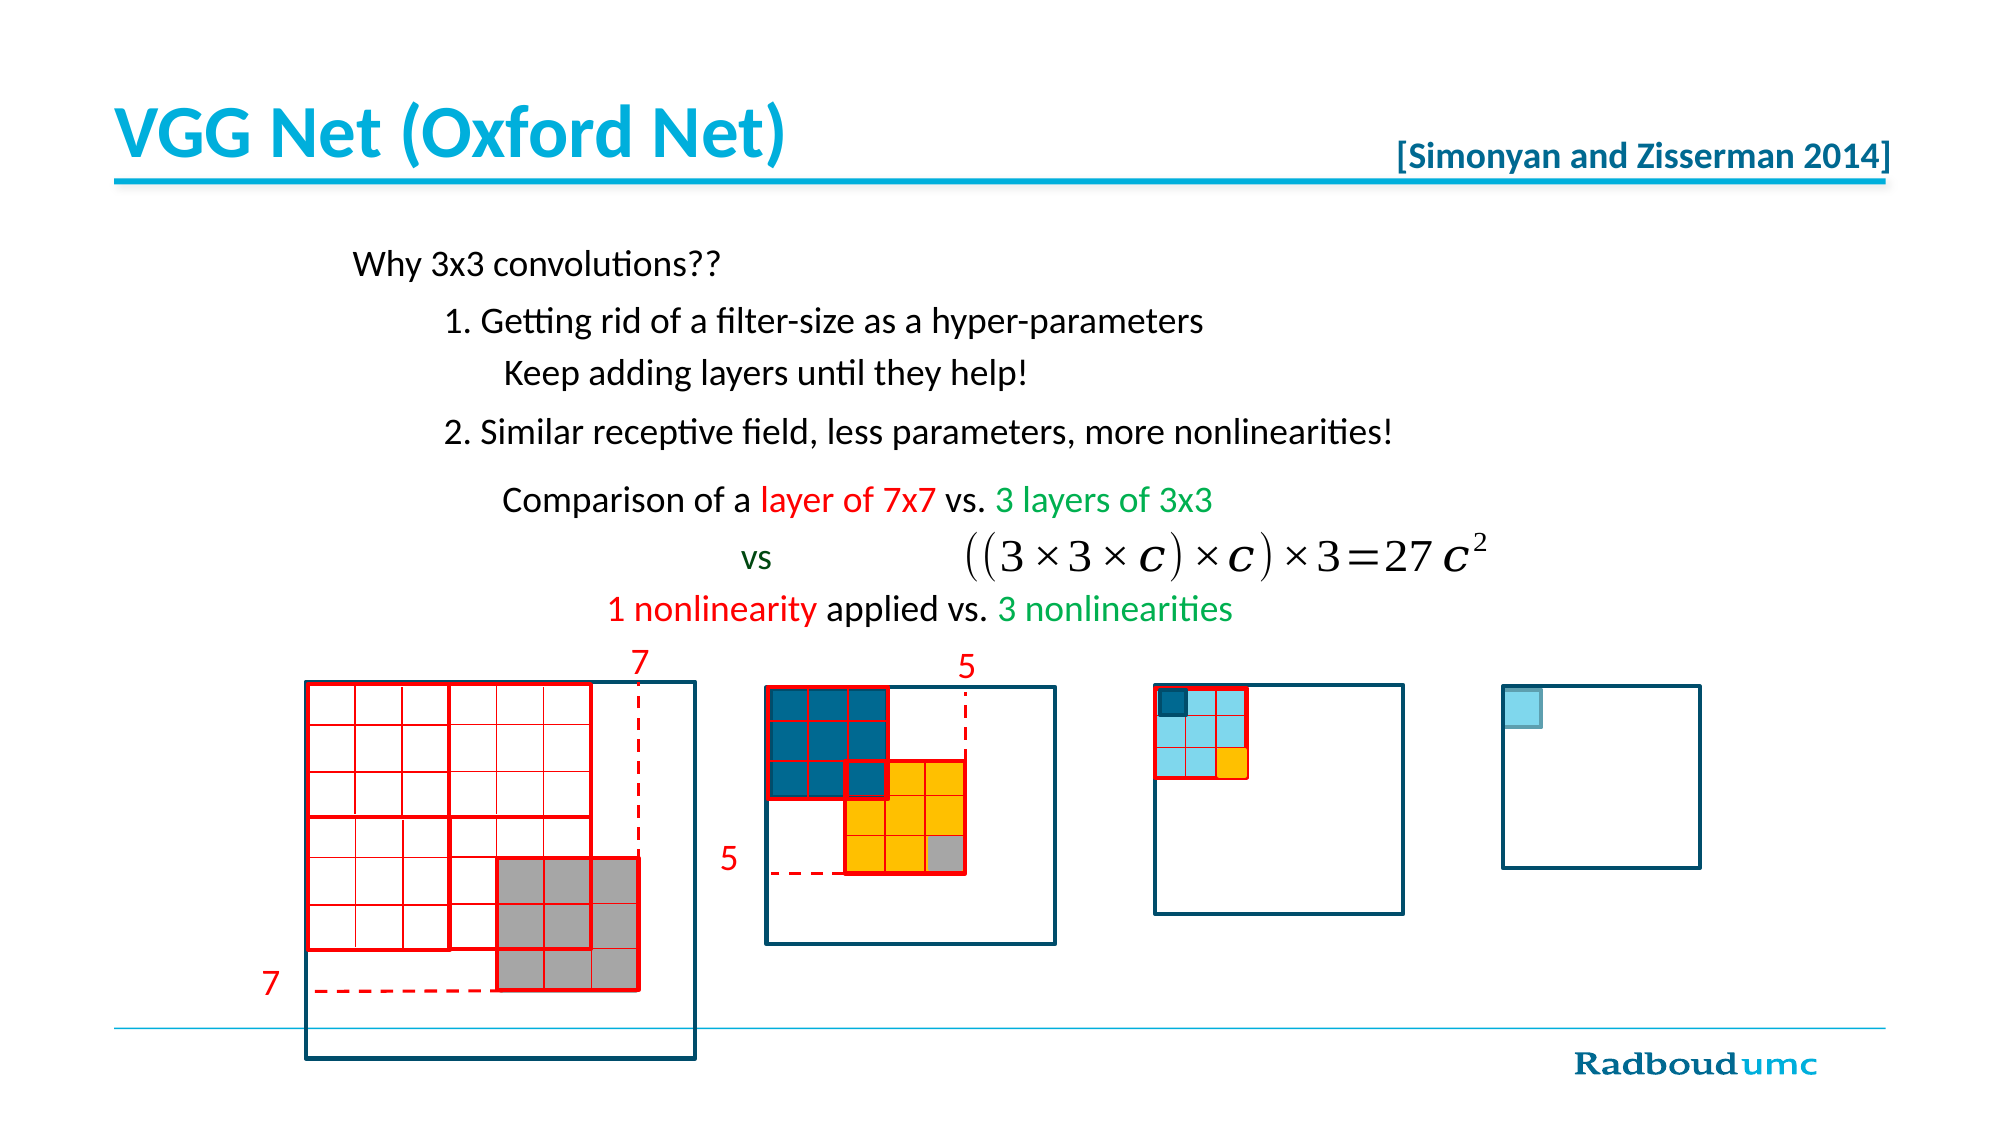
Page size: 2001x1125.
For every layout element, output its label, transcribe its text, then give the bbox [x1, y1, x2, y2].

text_box 1 nonlinearity applied vs. 3 nonlinearities [591, 576, 1249, 637]
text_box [307, 816, 443, 950]
text_box 1. Getting rid of a filter-size as a hyper-parameters [428, 288, 1220, 349]
text_box [764, 685, 1057, 946]
text_box Why 3x3 convolutions?? [337, 231, 738, 292]
text_box 5 [942, 633, 992, 694]
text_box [307, 684, 446, 816]
text_box [1501, 684, 1702, 870]
text_box 7 [615, 629, 665, 690]
text_box [1153, 683, 1405, 916]
text_box 2. Similar receptive field, less parameters, more nonlinearities! [428, 399, 1411, 460]
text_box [1154, 688, 1247, 778]
text_box [304, 680, 697, 1061]
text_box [767, 686, 889, 800]
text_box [448, 683, 592, 816]
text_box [844, 760, 966, 874]
title VGG Net (Oxford Net) [114, 85, 1886, 173]
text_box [448, 816, 591, 950]
text_box Comparison of a layer of 7x7 vs. 3 layers of 3x3 [487, 468, 1229, 528]
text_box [496, 857, 639, 991]
text_box 7 [246, 950, 296, 1010]
text_box [Simonyan and Zisserman 2014] [1381, 123, 1908, 184]
text_box 5 [704, 825, 754, 886]
text_box Keep adding layers until they help! [489, 340, 1045, 399]
